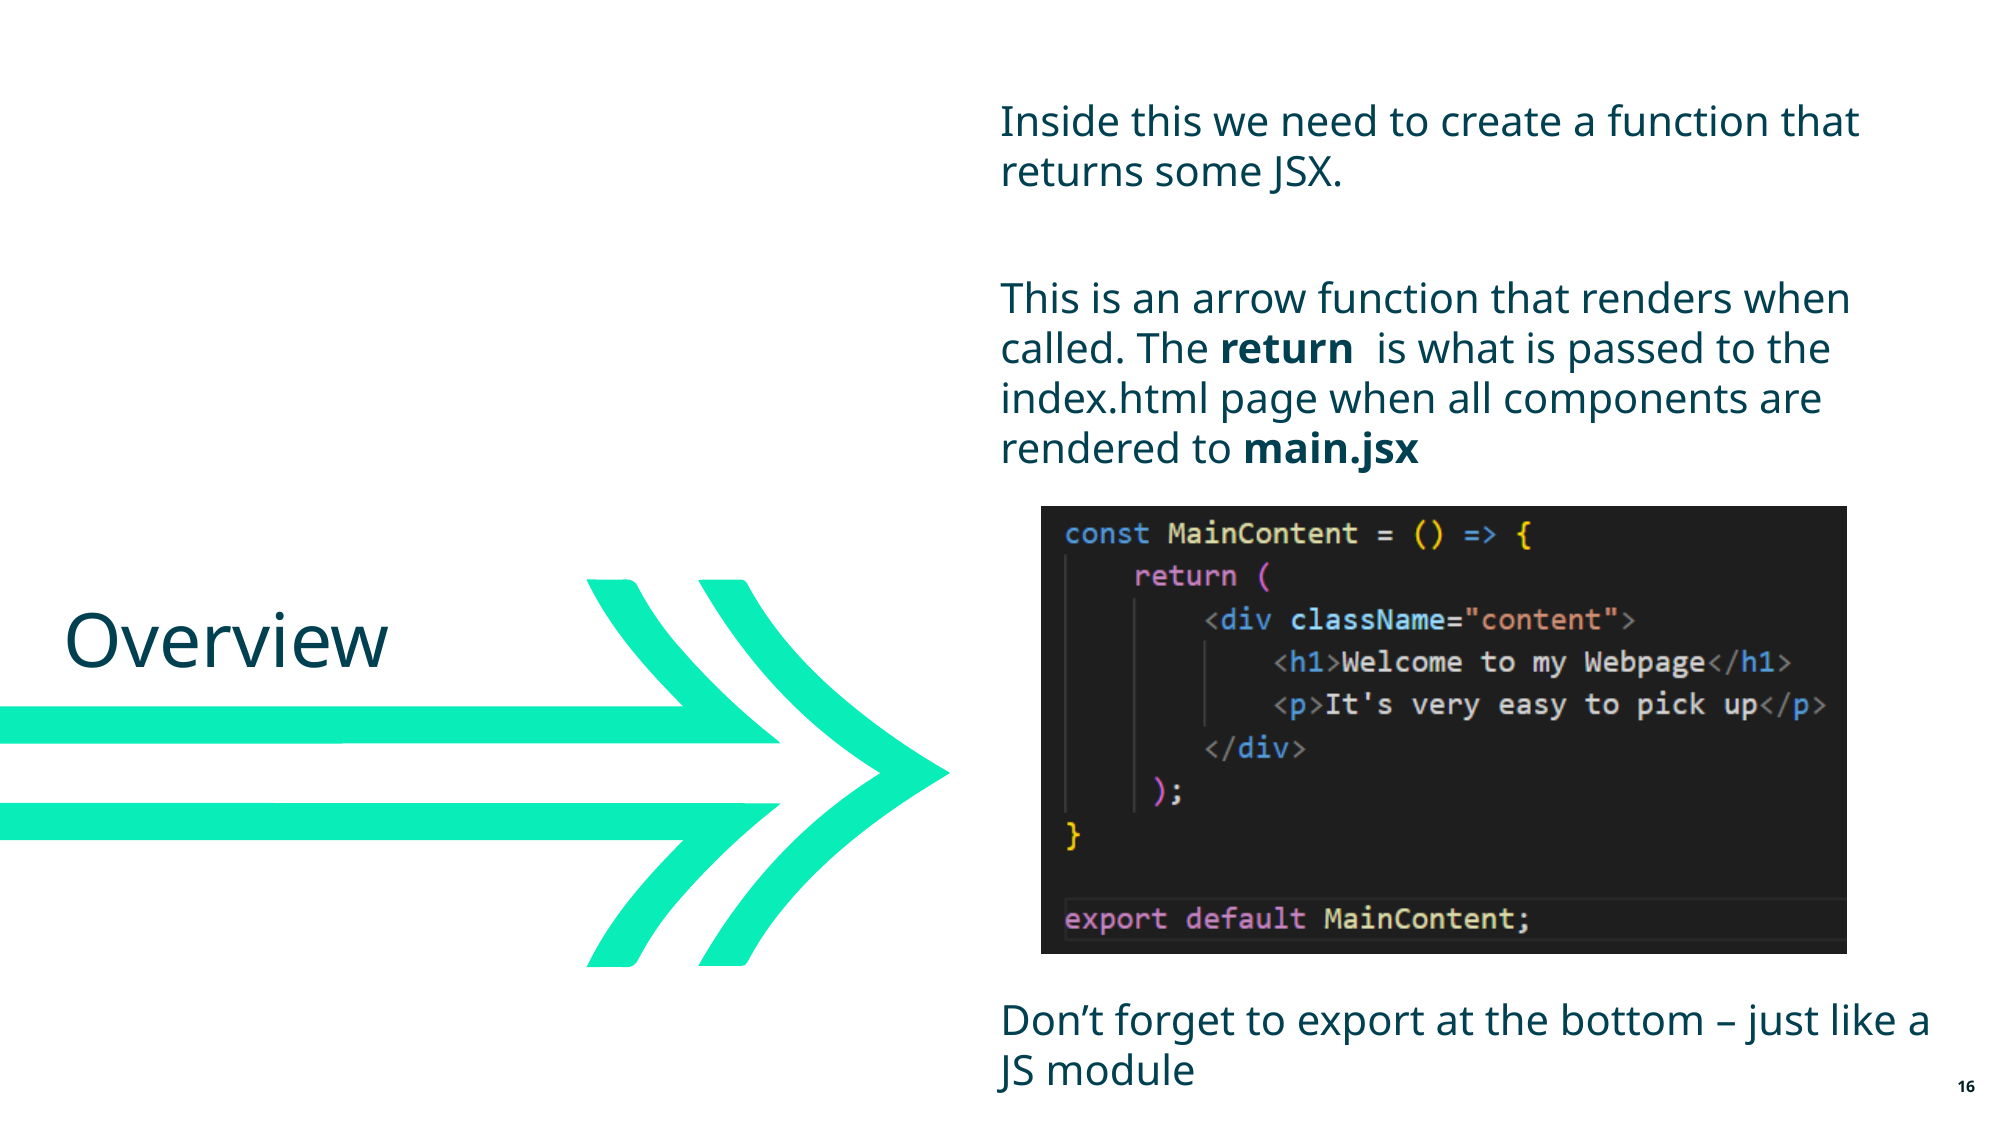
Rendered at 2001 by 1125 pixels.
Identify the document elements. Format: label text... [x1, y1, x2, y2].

list Overview [63, 203, 670, 683]
list Inside this we need to create a function that returns some JSX. This is an arrow function that renders when called. The return is what is passed to the index.html page when all components are rendered to main.jsx Don’t forget to export at the bottom – just like a JS module [1000, 95, 1939, 1063]
picture [1041, 506, 1847, 954]
slide_number 16 [1846, 1068, 1976, 1098]
